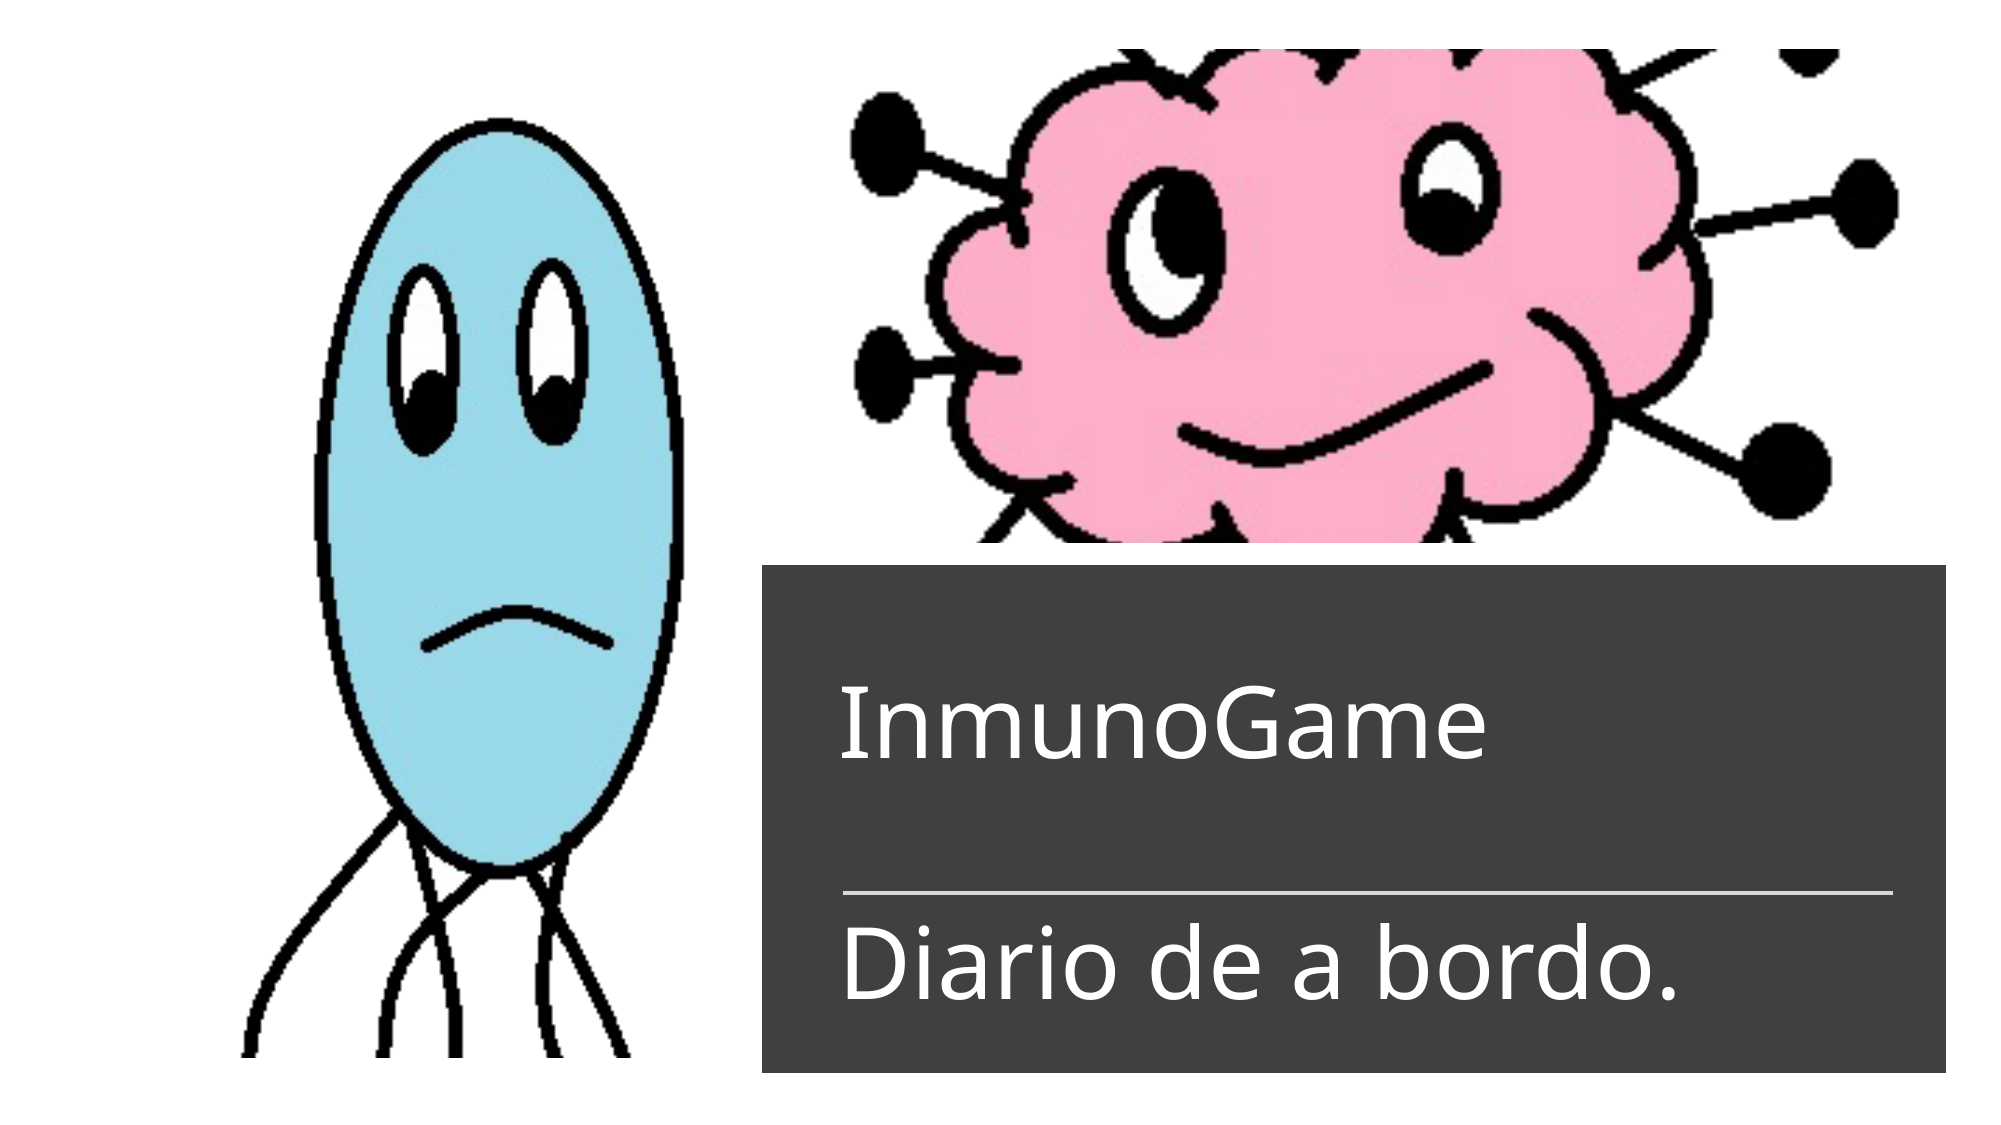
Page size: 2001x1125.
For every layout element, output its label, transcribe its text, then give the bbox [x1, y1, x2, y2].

picture [763, 49, 1948, 543]
picture [52, 37, 735, 1058]
text_box [771, 575, 1937, 1064]
text_box InmunoGame Diario de a bordo. [823, 625, 1885, 1029]
